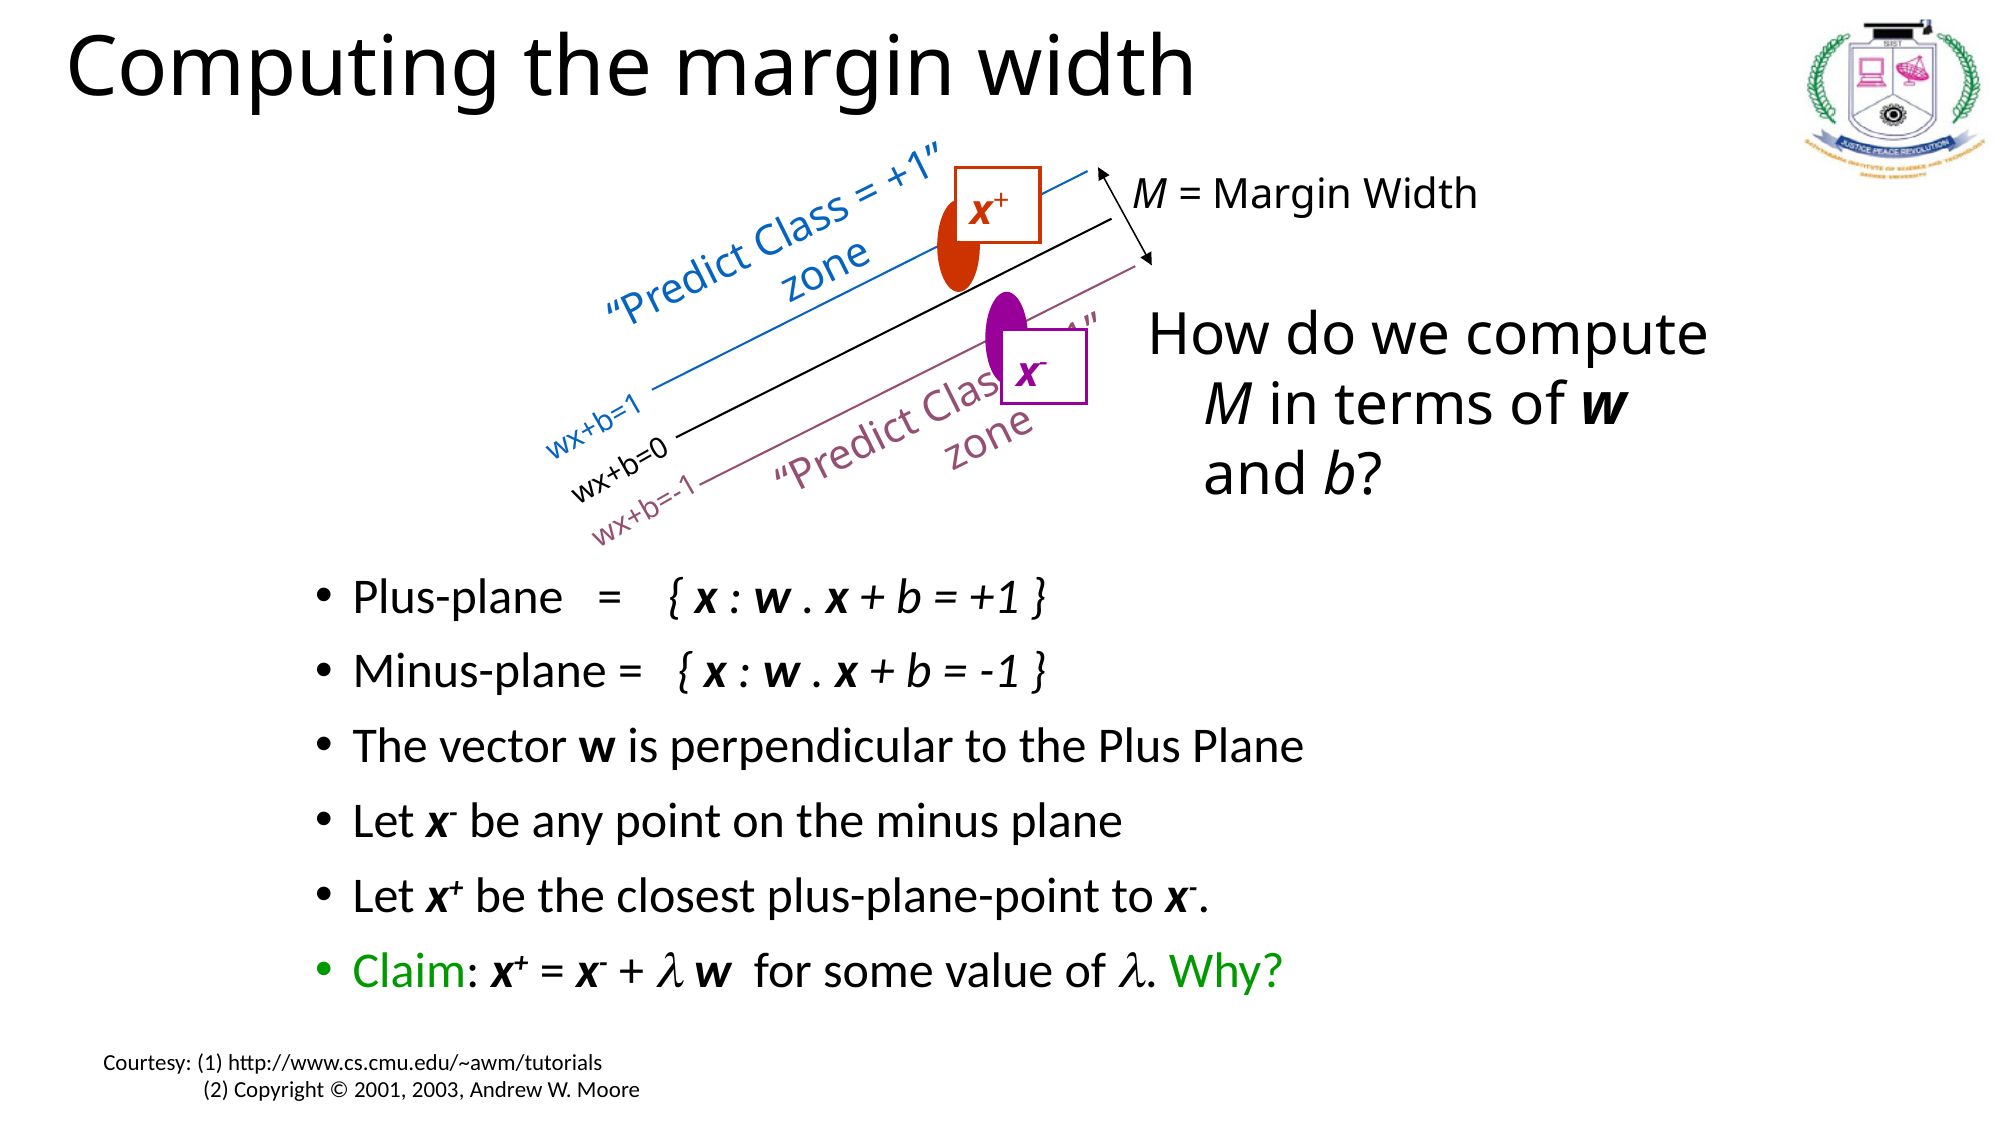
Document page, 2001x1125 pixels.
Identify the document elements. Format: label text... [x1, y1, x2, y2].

text_box [937, 200, 980, 292]
text_box x+ [955, 167, 1041, 243]
title Computing the margin width [50, 12, 1778, 125]
text_box How do we compute M in terms of w and b? [1132, 288, 1727, 514]
text_box M = Margin Width [1117, 159, 1543, 225]
text_box Courtesy: (1) http://www.cs.cmu.edu/~awm/tutorials (2) Copyright © 2001, 2003, Andrew W. Moore [88, 1039, 666, 1110]
text_box “Predict Class = +1” zone [537, 94, 1022, 403]
text_box [985, 291, 1028, 383]
text_box [1098, 167, 1117, 202]
text_box wx+b=-1 [560, 447, 727, 571]
list Plus-plane = { x : w . x + b = +1 } Minus-plane = { x : w . x + b = -1 } The vector w is perpendicular to the Plus Plane Let x- be any point on the minus plane Let x+ be the closest plus-plane-point to x-. Claim: x+ = x- + l w for some value of l. Why? [300, 562, 1725, 1063]
text_box “Predict Class = -1” zone [719, 268, 1147, 583]
picture [1778, 3, 2000, 197]
text_box [1129, 225, 1152, 266]
text_box x- [1001, 329, 1087, 404]
text_box wx+b=1 [510, 363, 677, 487]
text_box wx+b=0 [535, 407, 700, 531]
